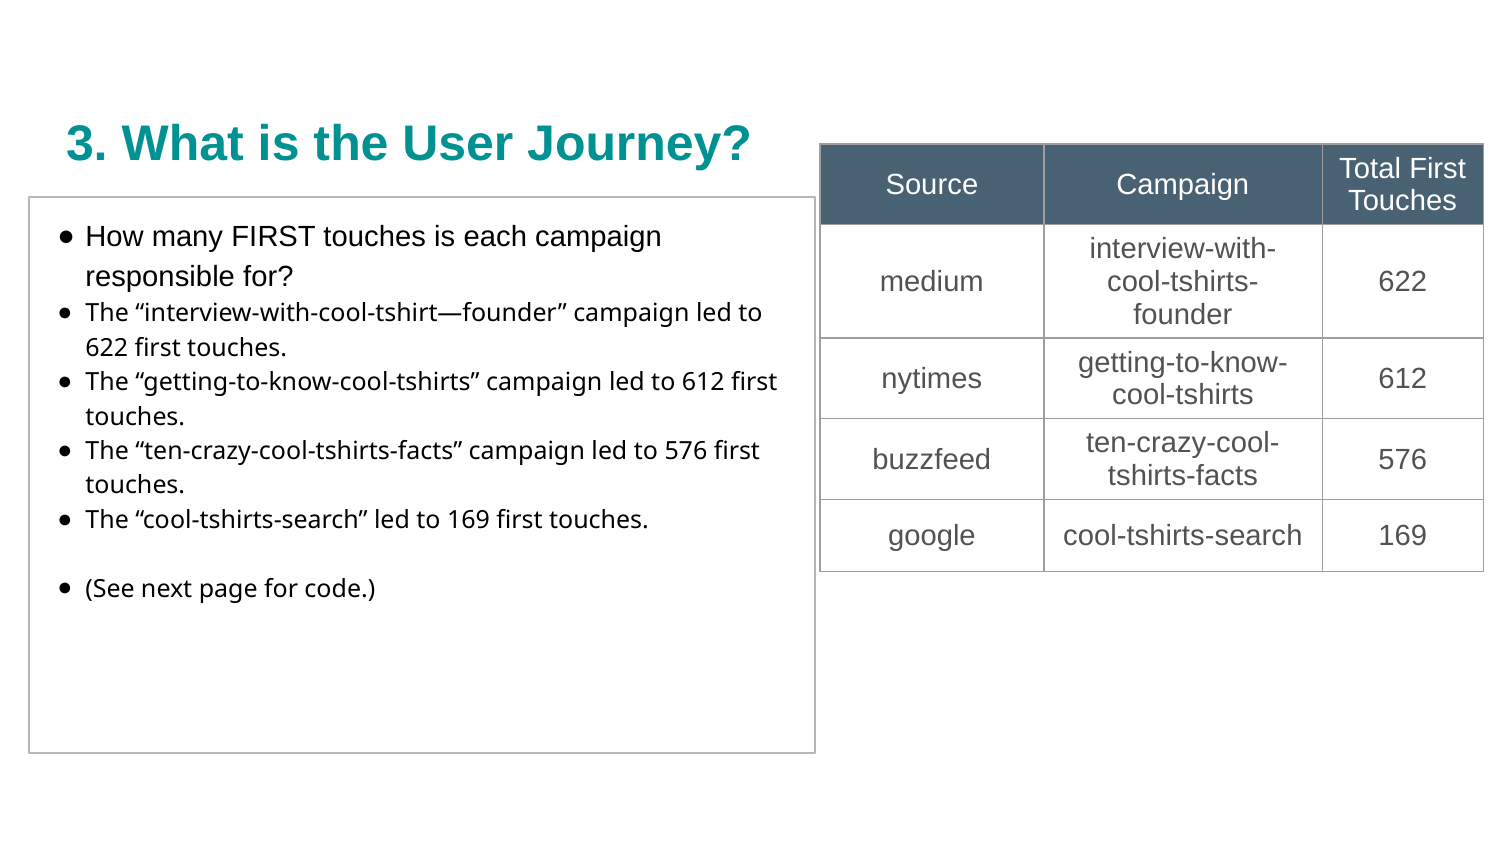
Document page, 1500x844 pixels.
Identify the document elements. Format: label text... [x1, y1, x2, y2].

table_cell 622 [1323, 225, 1483, 337]
table_cell ten-crazy-cool-tshirts-facts [1045, 419, 1322, 499]
table_cell 612 [1323, 339, 1483, 418]
table_cell getting-to-know-cool-tshirts [1045, 339, 1322, 418]
table_header Campaign [1045, 145, 1322, 224]
table_cell 169 [1323, 500, 1483, 571]
table_cell medium [821, 225, 1043, 337]
table_cell 576 [1323, 419, 1483, 499]
table_cell nytimes [821, 339, 1043, 418]
text_box 3. What is the User Journey? [51, 48, 1449, 186]
table_cell interview-with-cool-tshirts-founder [1045, 225, 1322, 337]
text_box How many FIRST touches is each campaign responsible for? The “interview-with-cool-tshirt—founder” campaign led to 622 first touches. The “getting-to-know-cool-tshirts” campaign led to 612 first touches. The “ten-crazy-cool-tshirts-facts” campaign led to 576 first touches. The “cool-tshirts-search” led to 169 first touches. (See next page for code.) [29, 197, 815, 754]
table_header Source [821, 145, 1043, 224]
table_header Total First Touches [1323, 145, 1483, 224]
table_cell cool-tshirts-search [1045, 500, 1322, 571]
table_cell buzzfeed [821, 419, 1043, 499]
table_cell google [821, 500, 1043, 571]
